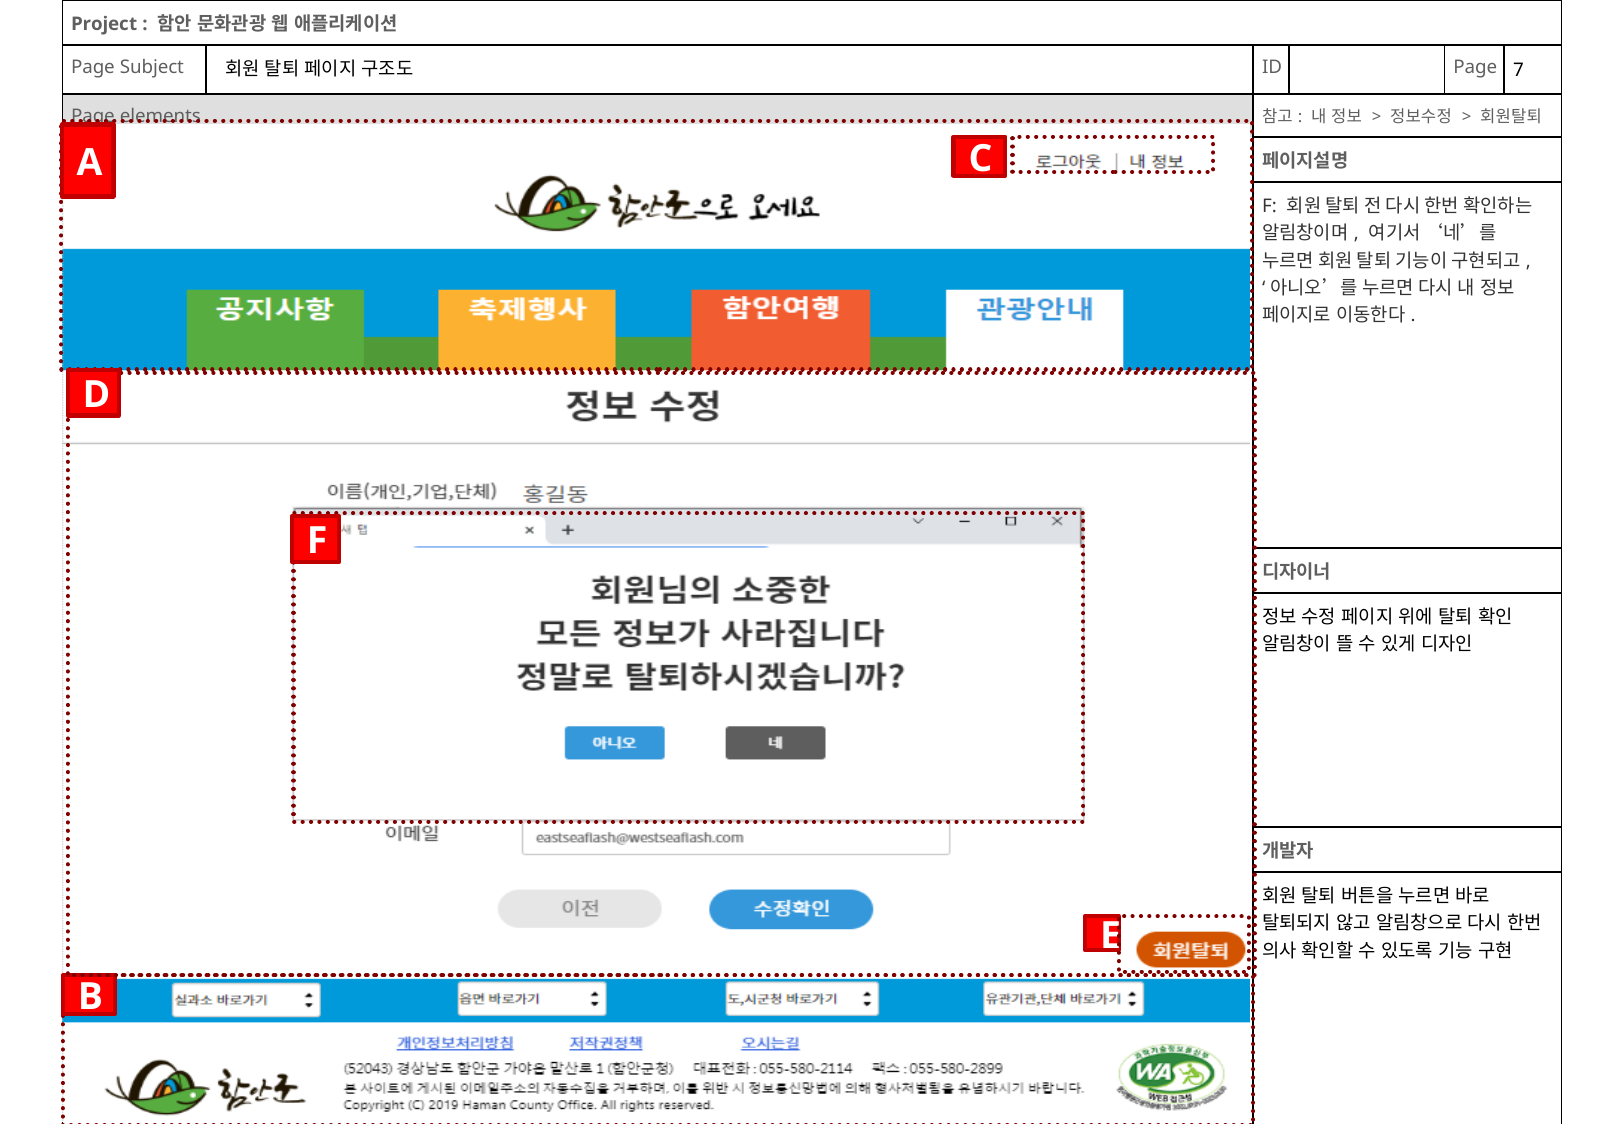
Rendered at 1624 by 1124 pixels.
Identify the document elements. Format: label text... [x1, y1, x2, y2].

picture [61, 123, 1251, 257]
table_cell 디자이너 [1255, 549, 1561, 592]
picture [61, 290, 1251, 1122]
table_cell [1290, 46, 1444, 93]
table_cell 회원 탈퇴 페이지 구조도 [207, 46, 1252, 93]
table_cell F: 회원 탈퇴 전 다시 한번 확인하는 알림창이며, 여기서 ‘네’를 누르면 회원 탈퇴 기능이 구현되고, ‘아니오’를 누르면 다시 내 정보 페이지로 이동한다. [1255, 183, 1561, 547]
table_cell Page elements [63, 95, 1252, 120]
table_cell ID [1254, 46, 1288, 93]
table_cell Page Subject [63, 46, 205, 93]
table_cell 정보 수정 페이지 위에 탈퇴 확인 알림창이 뜰 수 있게 디자인 [1255, 594, 1561, 826]
table_cell 참고: 내 정보 > 정보수정 > 회원탈퇴 [1254, 95, 1561, 136]
text_box [61, 120, 1253, 125]
table_cell 페이지설명 [1255, 138, 1561, 181]
table_cell 개발자 [1255, 828, 1561, 871]
picture [726, 982, 879, 1015]
table_cell Page [1445, 46, 1503, 93]
table_cell 7 [1505, 46, 1561, 93]
picture [984, 982, 1144, 1015]
table_header Project : 함안 문화관광 웹 애플리케이션 [63, 1, 1561, 44]
picture [172, 983, 320, 1017]
table_cell 회원 탈퇴 버튼을 누르면 바로 탈퇴되지 않고 알림창으로 다시 한번 의사 확인할 수 있도록 기능 구현 [1255, 873, 1561, 1124]
picture [458, 982, 606, 1015]
